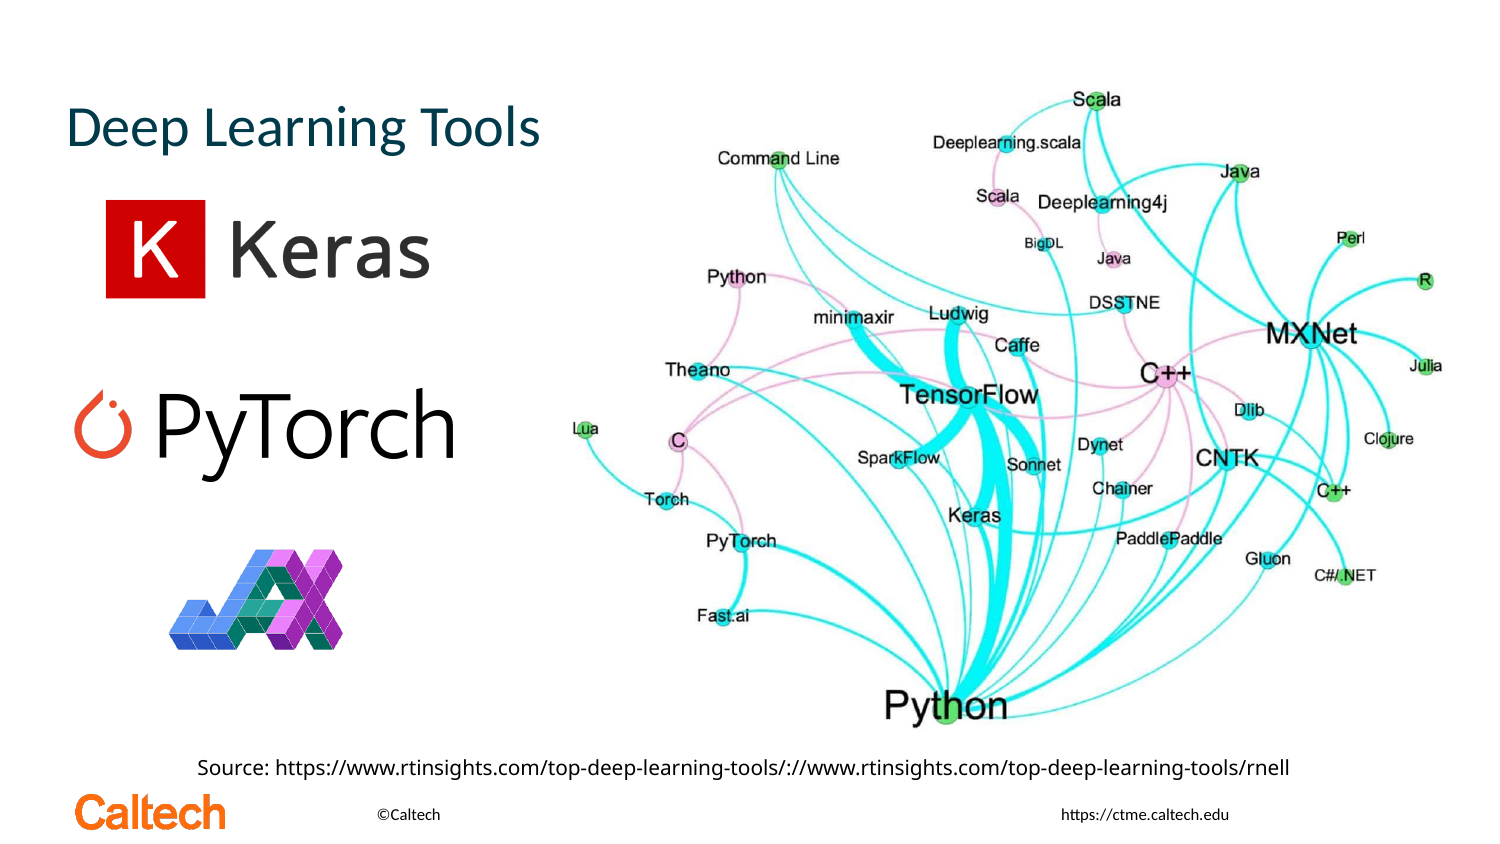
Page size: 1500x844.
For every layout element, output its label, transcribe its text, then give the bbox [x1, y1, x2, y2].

text_box Source: https://www.rtinsights.com/top-deep-learning-tools/://www.rtinsights.com/top-deep-learning-tools/rnell [182, 739, 1405, 796]
picture [500, 72, 1500, 741]
picture [168, 549, 343, 651]
title Deep Learning Tools [51, 72, 499, 167]
picture [75, 793, 225, 830]
picture [73, 386, 453, 482]
picture [103, 198, 453, 300]
